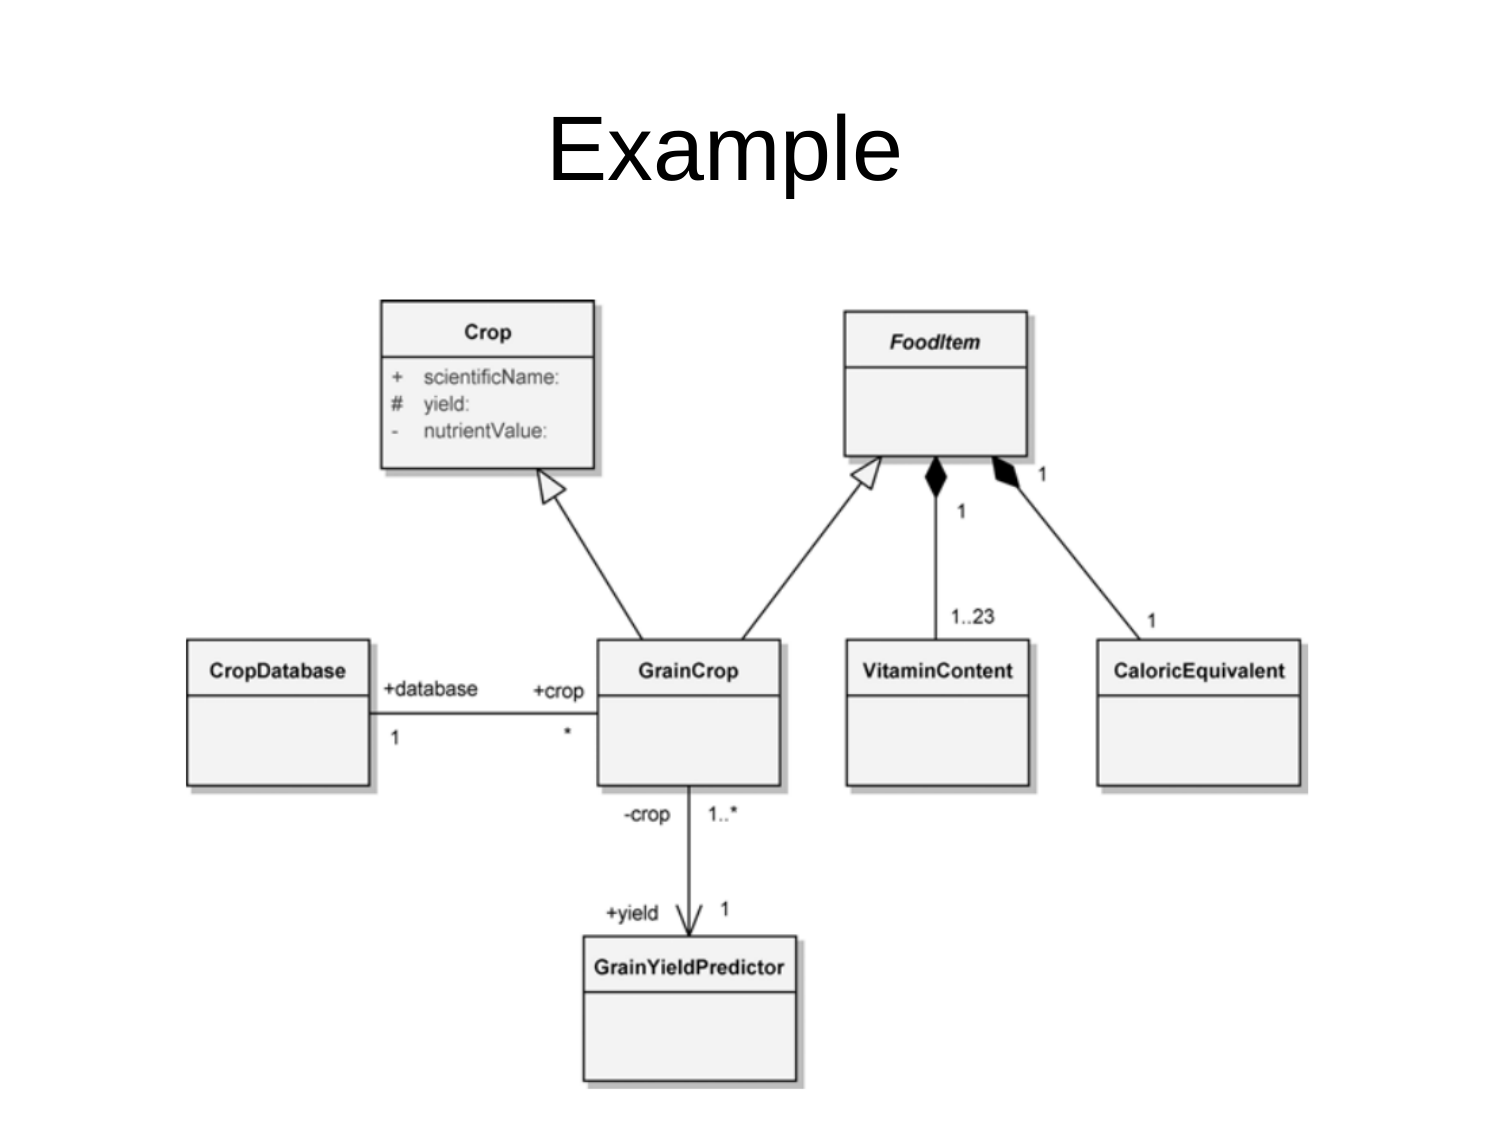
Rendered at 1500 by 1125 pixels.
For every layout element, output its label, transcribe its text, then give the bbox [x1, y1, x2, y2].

picture [143, 274, 1357, 1104]
title Example [87, 50, 1363, 238]
